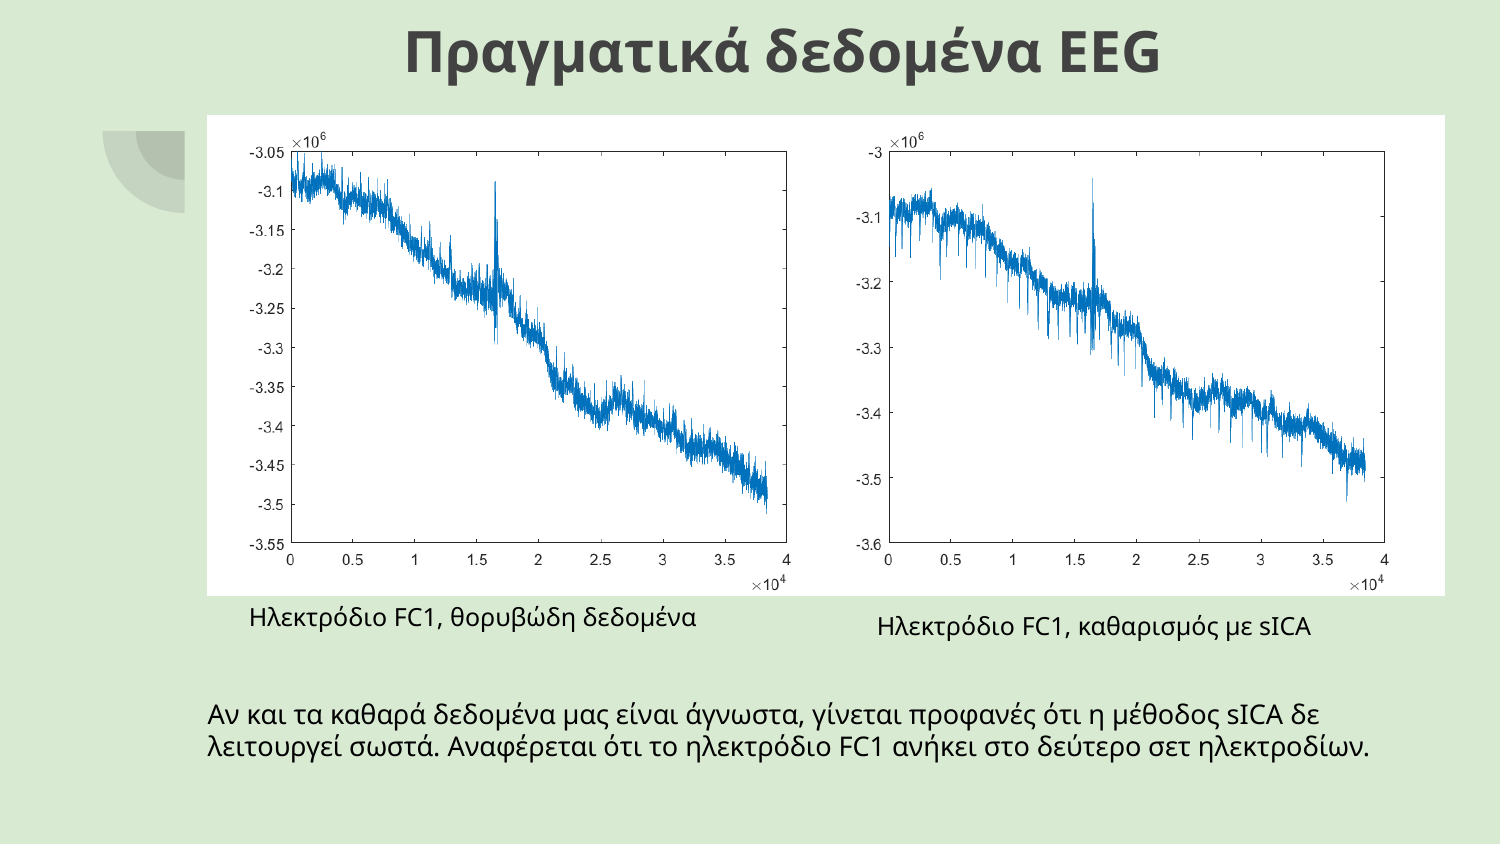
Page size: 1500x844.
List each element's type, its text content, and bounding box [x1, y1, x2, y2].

picture [207, 115, 1445, 596]
title Πραγματικά δεδομένα EEG [388, 0, 1193, 114]
text_box Ηλεκτρόδιο FC1, θορυβώδη δεδομένα [234, 604, 847, 647]
text_box Αν και τα καθαρά δεδομένα μας είναι άγνωστα, γίνεται προφανές ότι η μέθοδος sICA δε λειτουργεί σωστά. Αναφέρεται ότι το ηλεκτρόδιο FC1 ανήκει στο δεύτερο σετ ηλεκτροδίων. [192, 682, 1436, 778]
text_box Ηλεκτρόδιο FC1, καθαρισμός με sICA [861, 604, 1436, 655]
